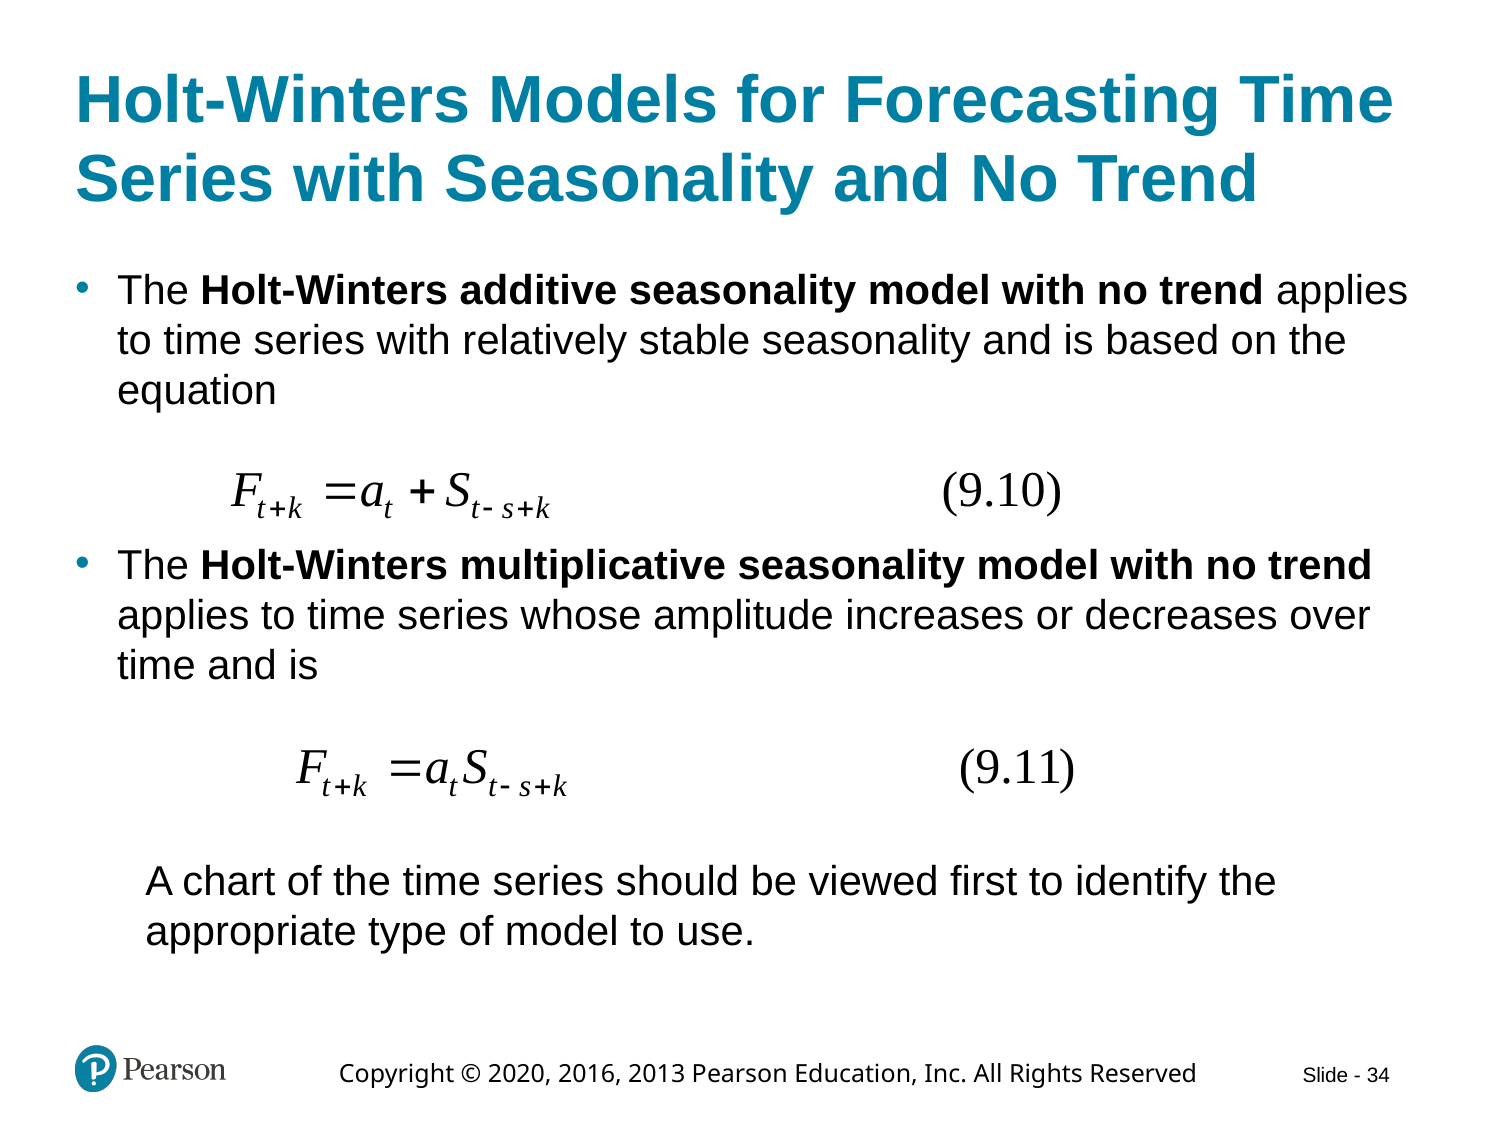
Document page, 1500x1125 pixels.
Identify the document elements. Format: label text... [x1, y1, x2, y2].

list A chart of the time series should be viewed first to identify the appropriate type of model to use. [145, 854, 1425, 955]
title Holt-Winters Models for Forecasting Time Series with Seasonality and No Trend [75, 35, 1425, 216]
picture [101, 1045, 226, 1092]
picture [75, 1045, 90, 1061]
list The Holt-Winters additive seasonality model with no trend applies to time series with relatively stable seasonality and is based on the equation [75, 262, 1425, 456]
list The Holt-Winters multiplicative seasonality model with no trend applies to time series whose amplitude increases or decreases over time and is [75, 537, 1425, 721]
picture [75, 1078, 86, 1092]
picture [83, 1054, 109, 1079]
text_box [290, 739, 1079, 803]
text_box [225, 461, 1066, 525]
